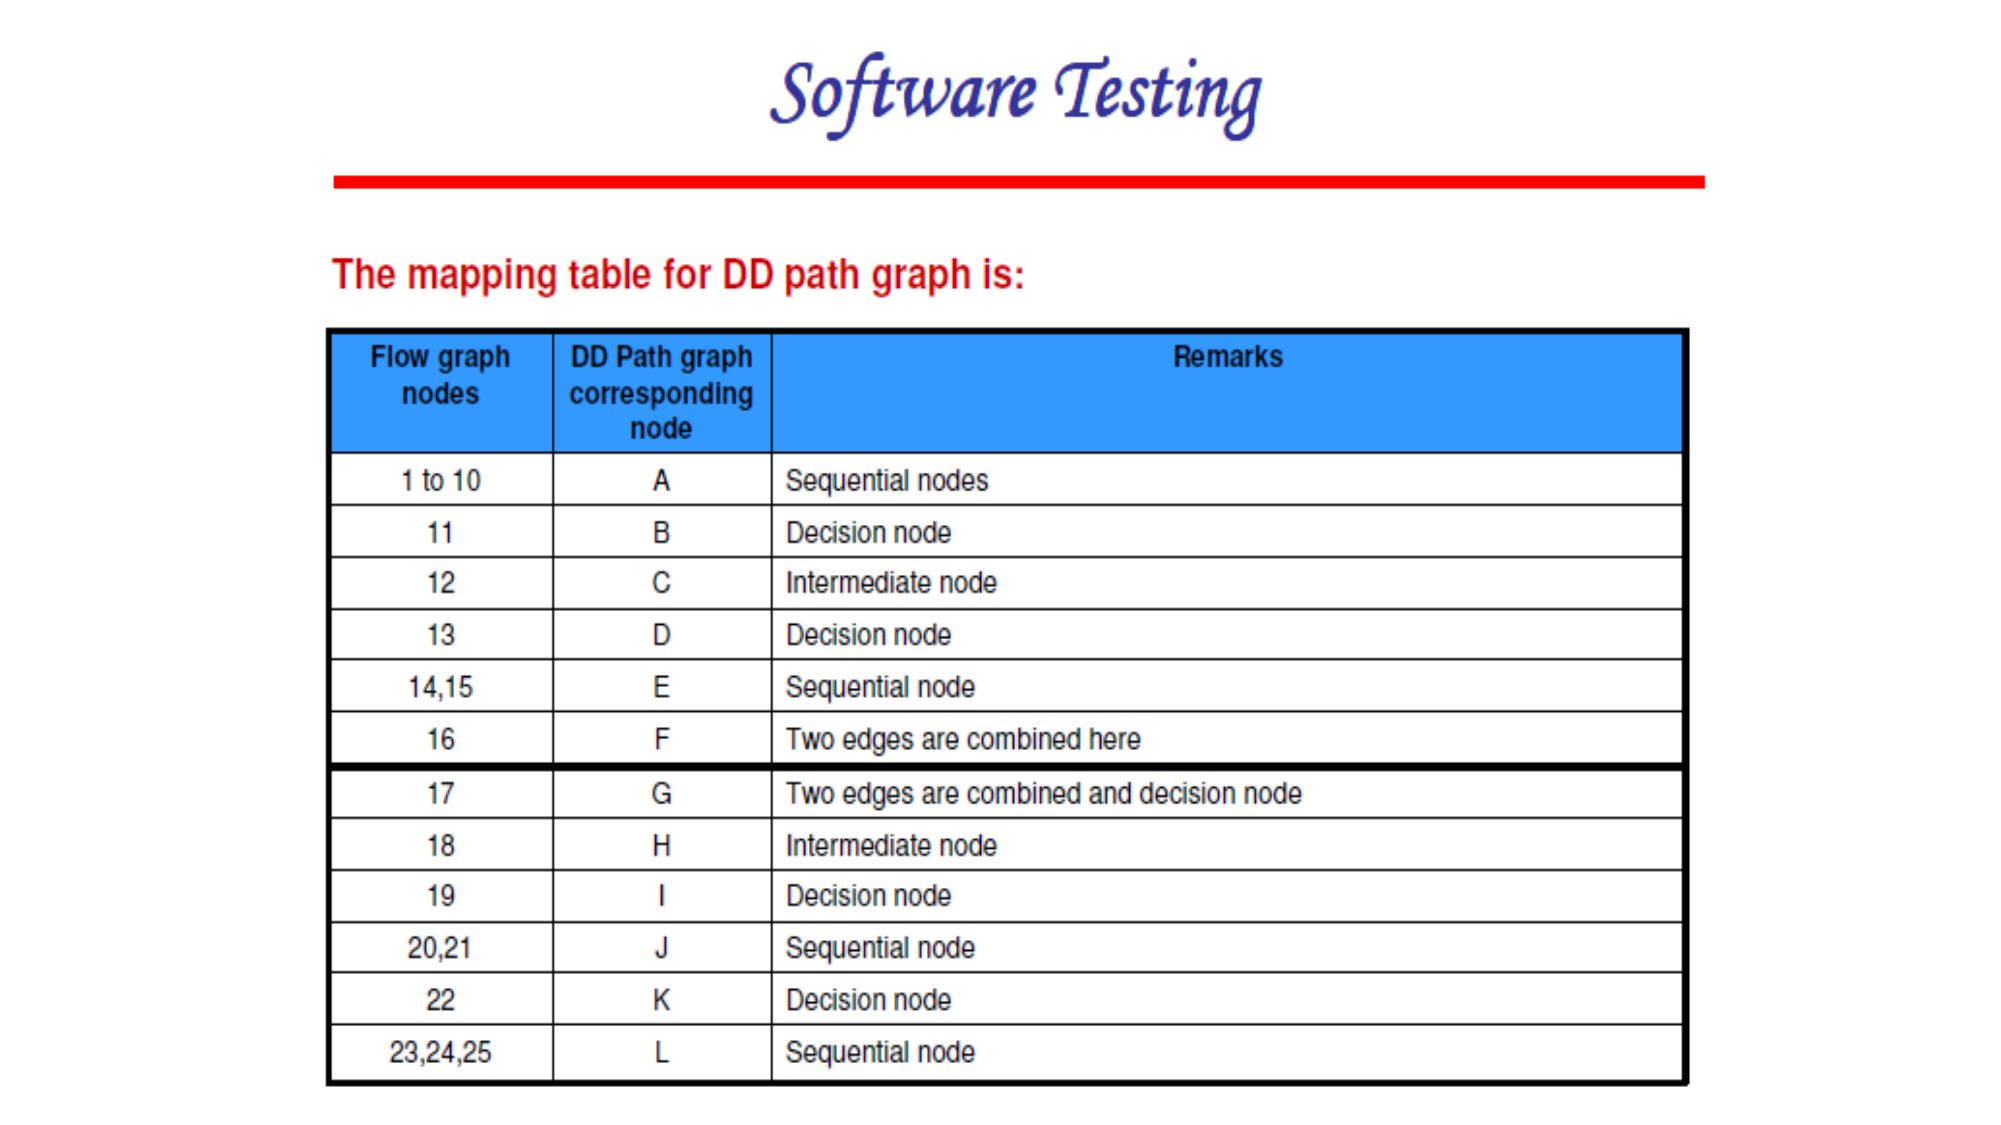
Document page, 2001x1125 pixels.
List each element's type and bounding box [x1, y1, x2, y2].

picture [249, 24, 1750, 1113]
